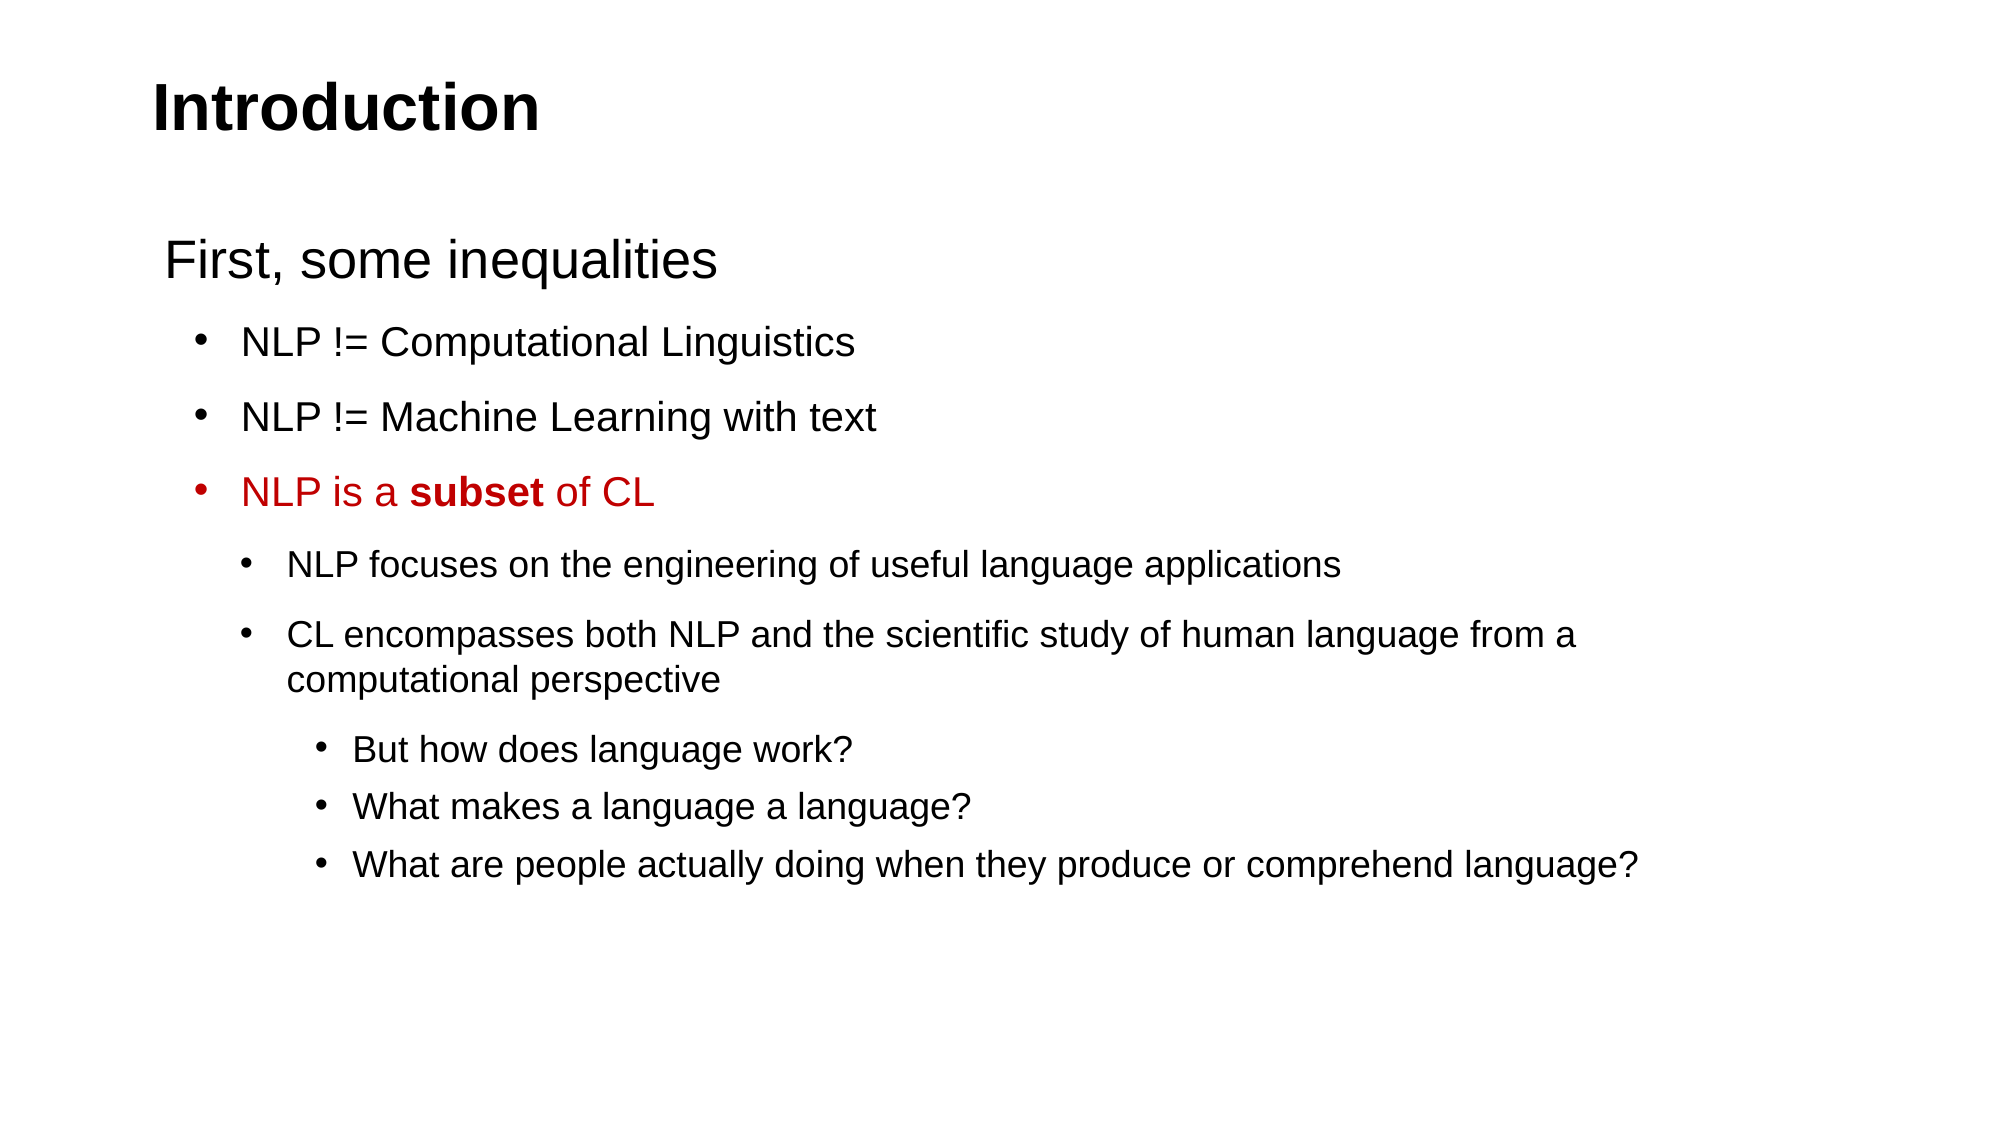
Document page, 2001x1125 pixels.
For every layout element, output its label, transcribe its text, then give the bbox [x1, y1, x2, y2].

title Introduction [137, 59, 1863, 159]
text_box First, some inequalities NLP != Computational Linguistics NLP != Machine Learning with text NLP is a subset of CL NLP focuses on the engineering of useful language applications CL encompasses both NLP and the scientific study of human language from a computational perspective But how does language work? What makes a language a language? What are people actually doing when they produce or comprehend language? [149, 217, 1812, 892]
